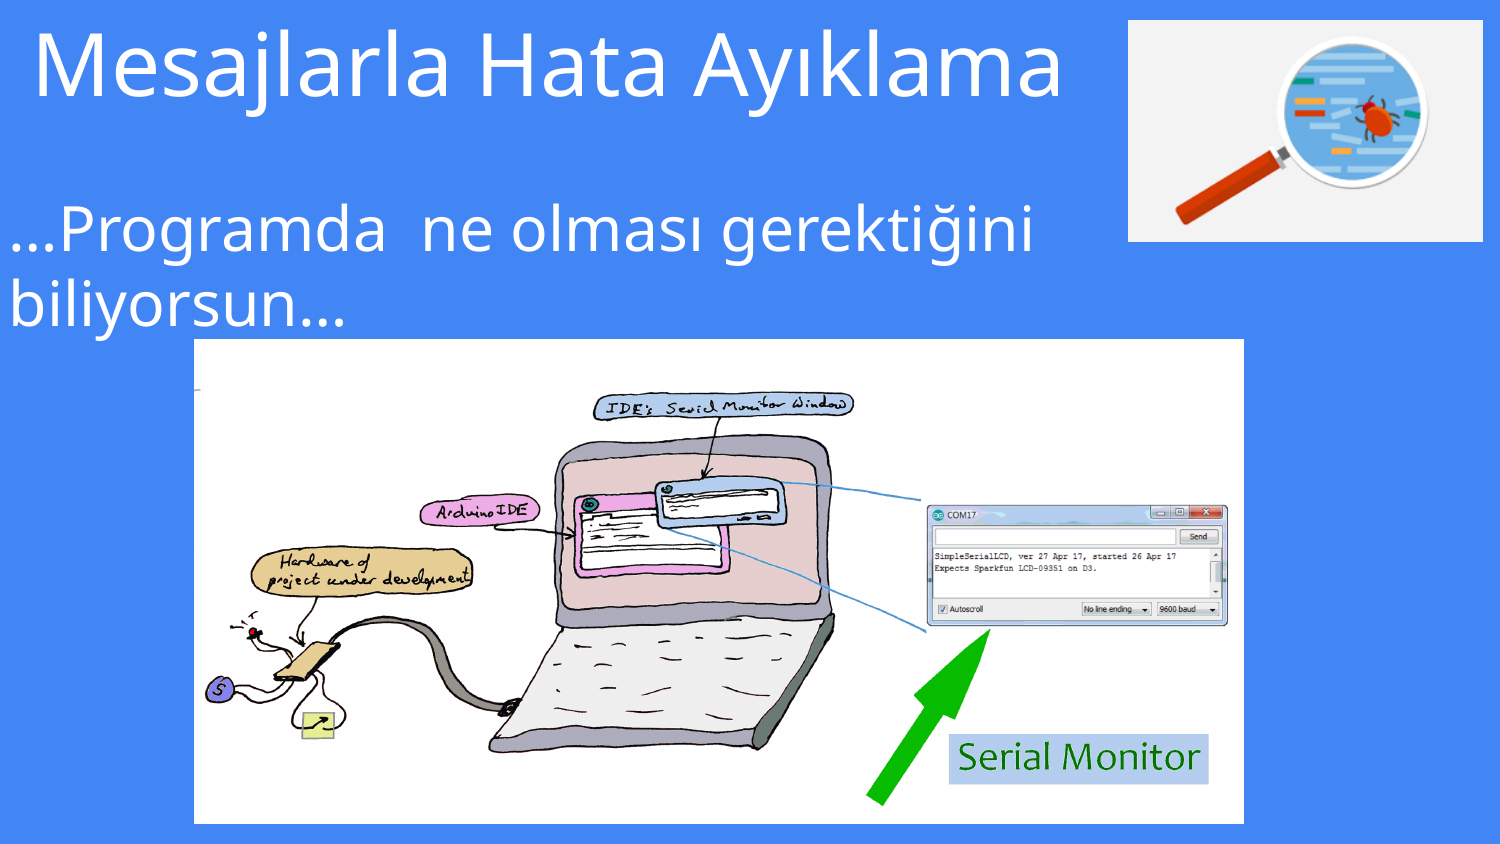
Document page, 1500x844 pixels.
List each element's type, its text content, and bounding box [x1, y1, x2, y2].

picture [194, 338, 1244, 824]
picture [1127, 19, 1483, 242]
title Mesajlarla Hata Ayıklama …Programda ne olması gerektiğini biliyorsun… [0, 43, 1343, 304]
